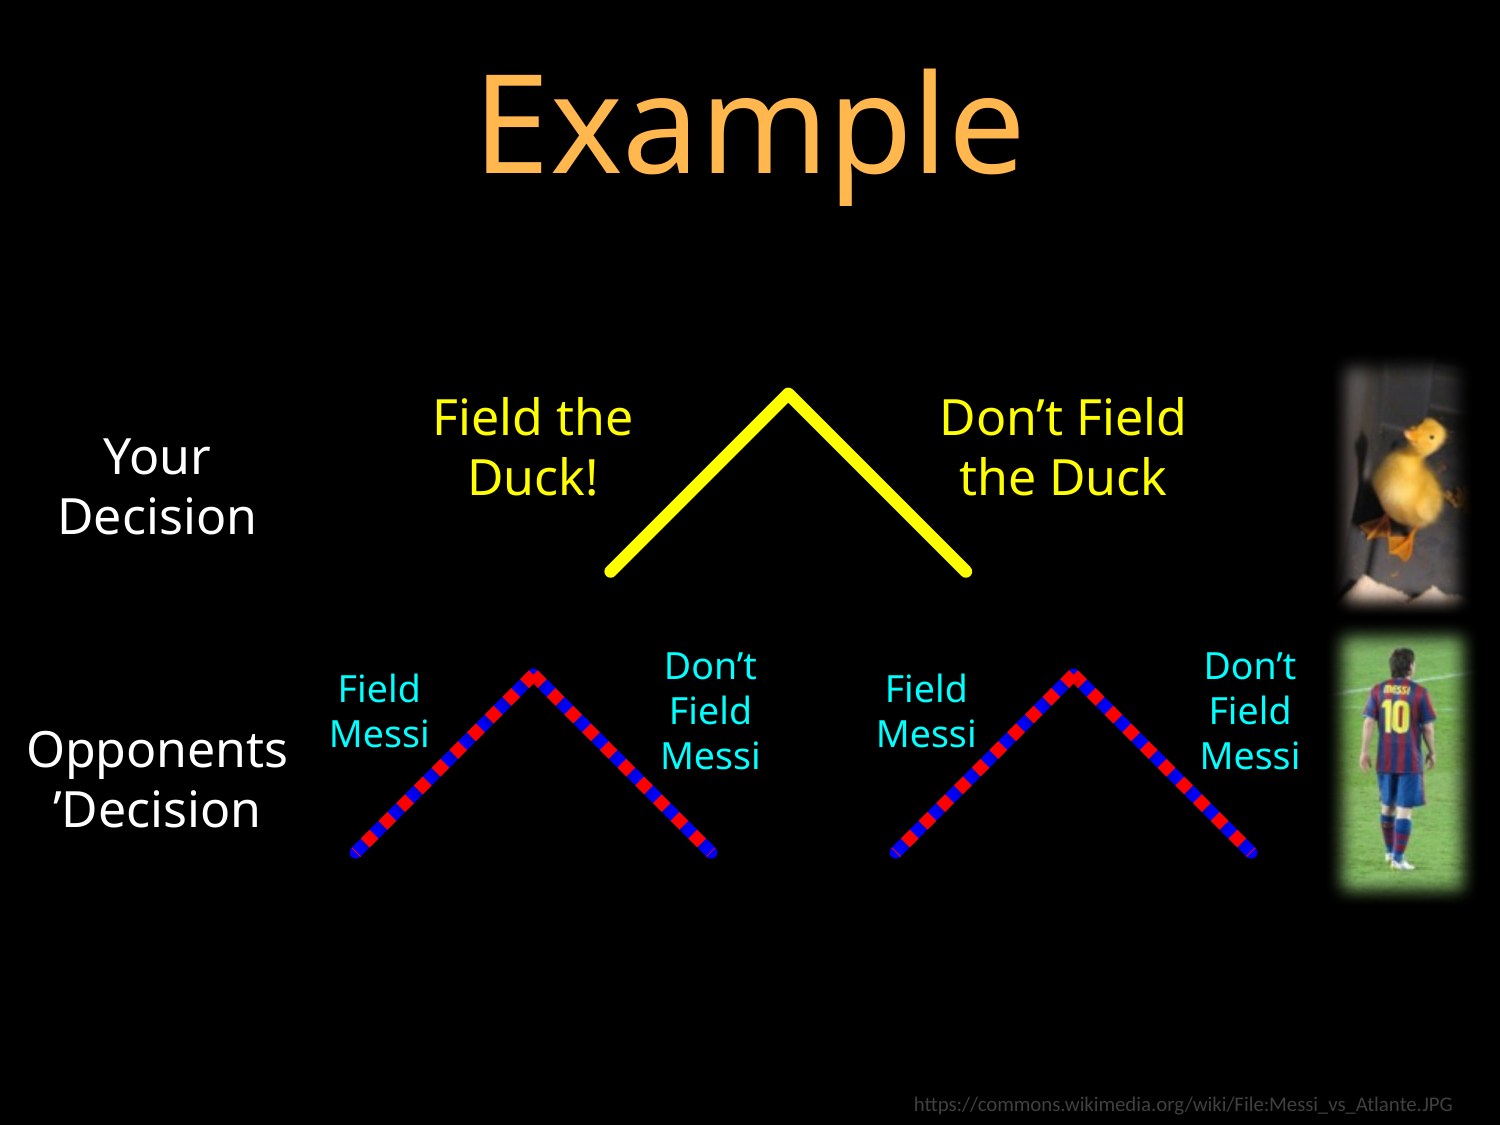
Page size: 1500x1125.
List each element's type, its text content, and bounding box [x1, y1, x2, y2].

text_box Field Messi [837, 657, 1015, 763]
text_box Don’t Field Messi [561, 634, 860, 785]
text_box Don’t Field the Duck [914, 378, 1213, 514]
picture [1324, 619, 1481, 908]
text_box https://commons.wikimedia.org/wiki/File:Messi_vs_Atlante.JPG [899, 1083, 1500, 1123]
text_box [947, 726, 1200, 979]
text_box [683, 393, 967, 573]
text_box Example [0, 28, 1500, 208]
picture [1329, 350, 1476, 618]
text_box Field the Duck! [384, 378, 683, 514]
text_box Your Decision [8, 416, 307, 552]
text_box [407, 726, 660, 979]
text_box Don’t Field Messi [1168, 634, 1319, 785]
text_box Field Messi [291, 657, 468, 763]
text_box Opponents’Decision [8, 710, 307, 846]
